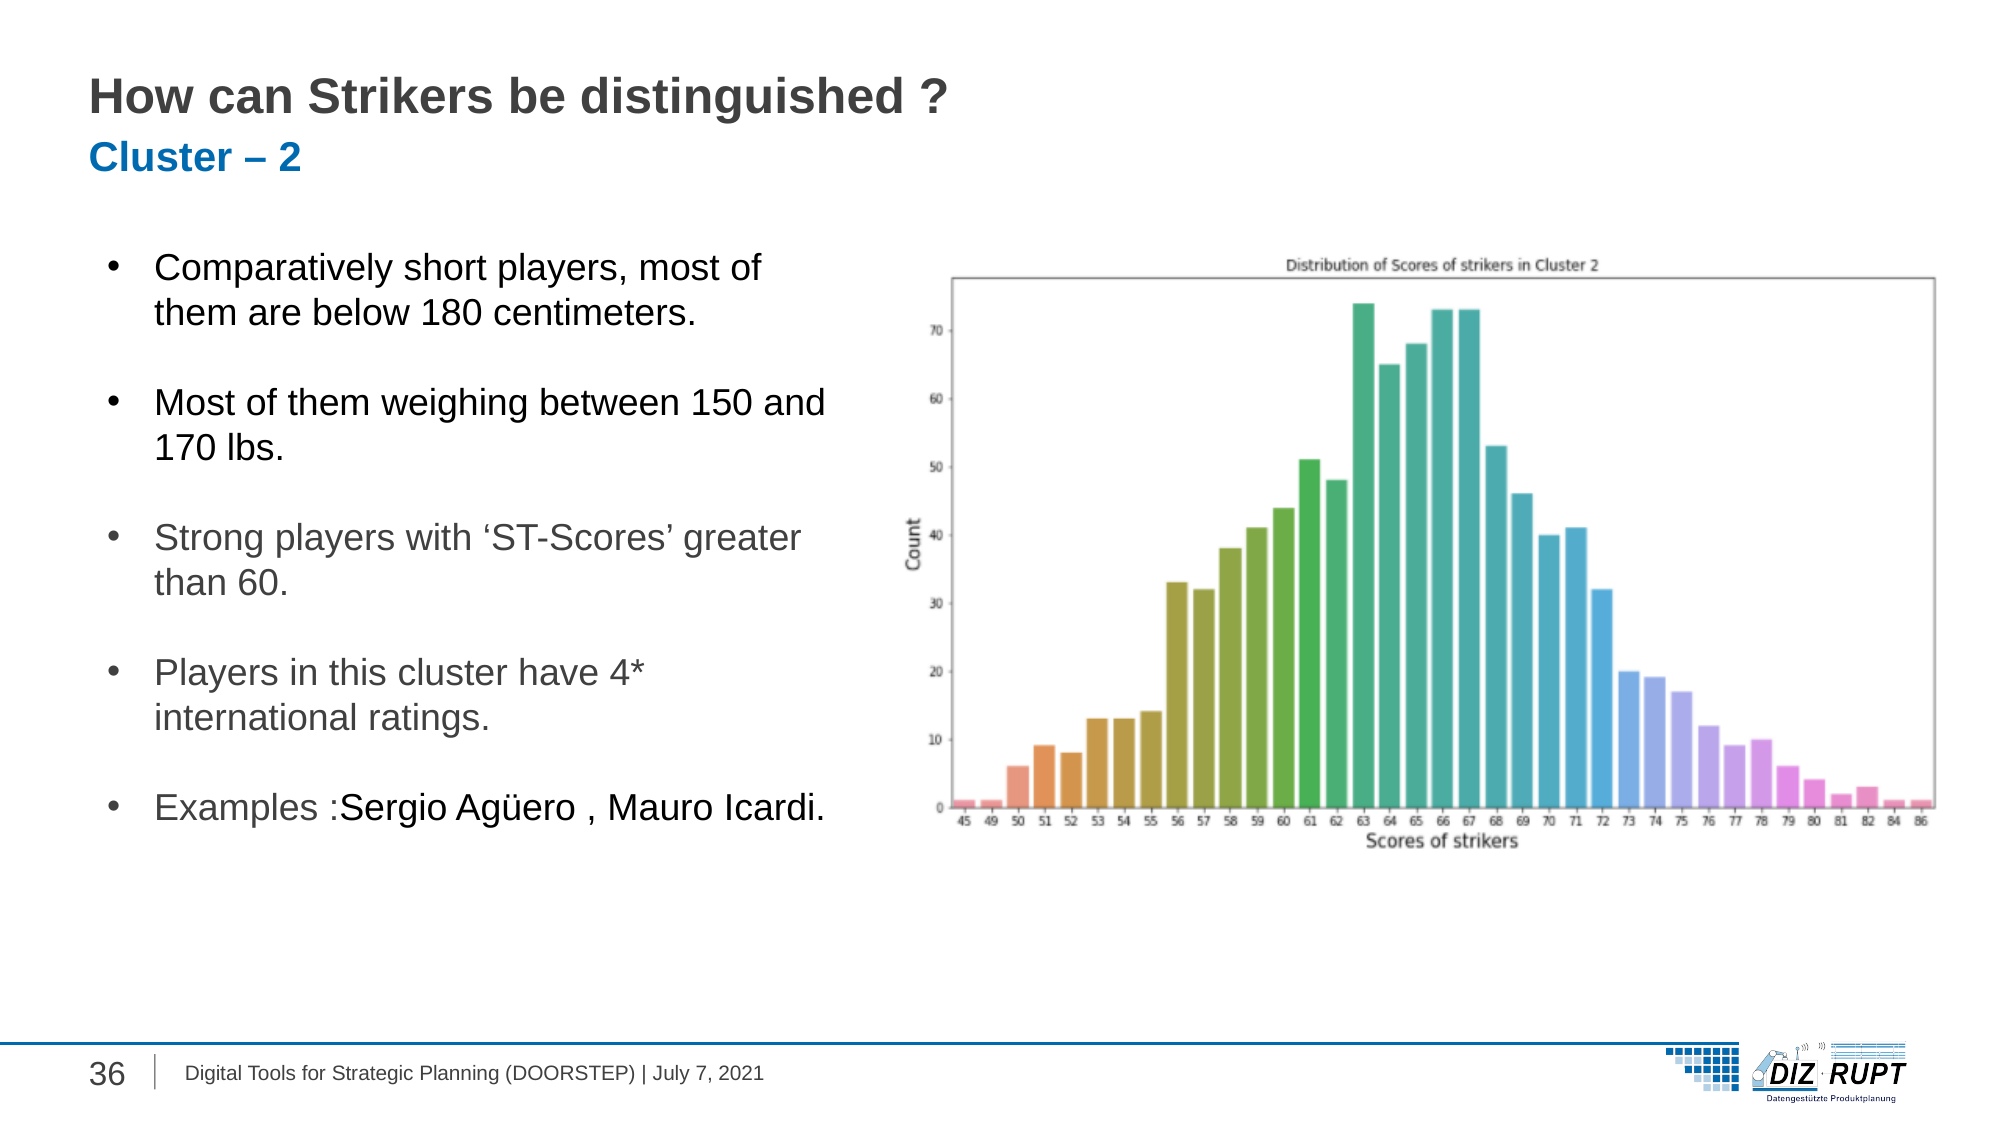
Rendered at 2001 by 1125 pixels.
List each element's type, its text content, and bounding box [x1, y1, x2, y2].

text_box Comparatively short players, most of them are below 180 centimeters. Most of them weighing between 150 and 170 lbs. Strong players with ‘ST-Scores’ greater than 60. Players in this cluster have 4* international ratings. Examples :Sergio Agüero , Mauro Icardi. [107, 242, 840, 984]
picture [901, 242, 1963, 865]
list Cluster – 2 [88, 135, 1912, 201]
picture [1666, 1039, 1912, 1104]
slide_number 36 [88, 1048, 126, 1096]
title How can Strikers be distinguished ? [88, 70, 1912, 135]
footer Digital Tools for Strategic Planning (DOORSTEP) | July 7, 2021 [184, 1048, 1000, 1096]
